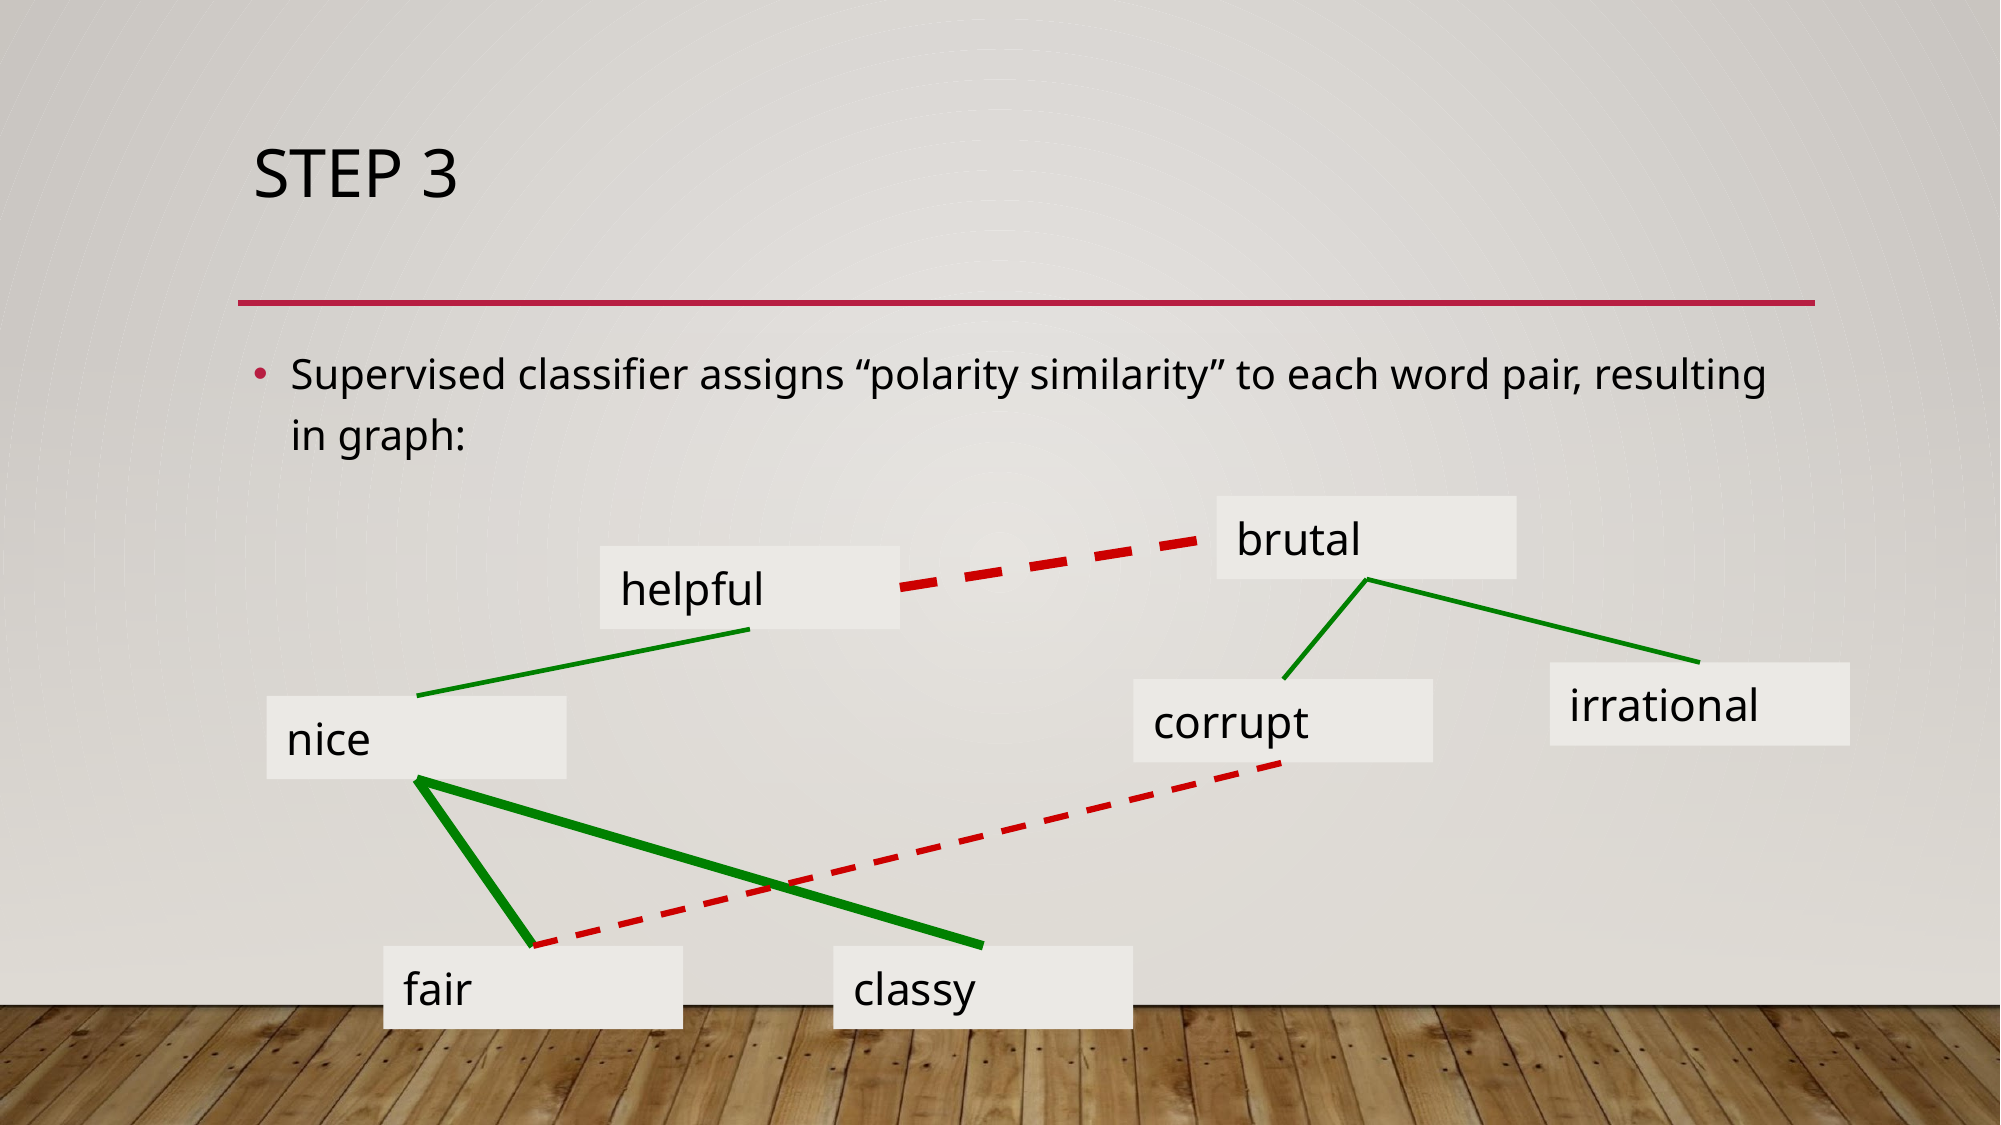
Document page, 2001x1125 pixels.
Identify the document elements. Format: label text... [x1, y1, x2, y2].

list Supervised classifier assigns “polarity similarity” to each word pair, resulting in graph: [238, 330, 1814, 897]
text_box nice [266, 695, 567, 780]
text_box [899, 537, 1217, 588]
title STEP 3 [238, 131, 1814, 305]
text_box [416, 778, 527, 947]
text_box classy [833, 955, 1134, 1030]
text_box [1283, 578, 1367, 680]
text_box fair [383, 945, 684, 1030]
text_box brutal [1216, 495, 1517, 580]
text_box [533, 762, 1284, 946]
text_box corrupt [1133, 679, 1434, 763]
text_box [1366, 578, 1701, 663]
text_box irrational [1549, 662, 1850, 746]
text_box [416, 628, 751, 697]
picture [0, 1005, 2000, 1125]
text_box helpful [599, 545, 900, 630]
